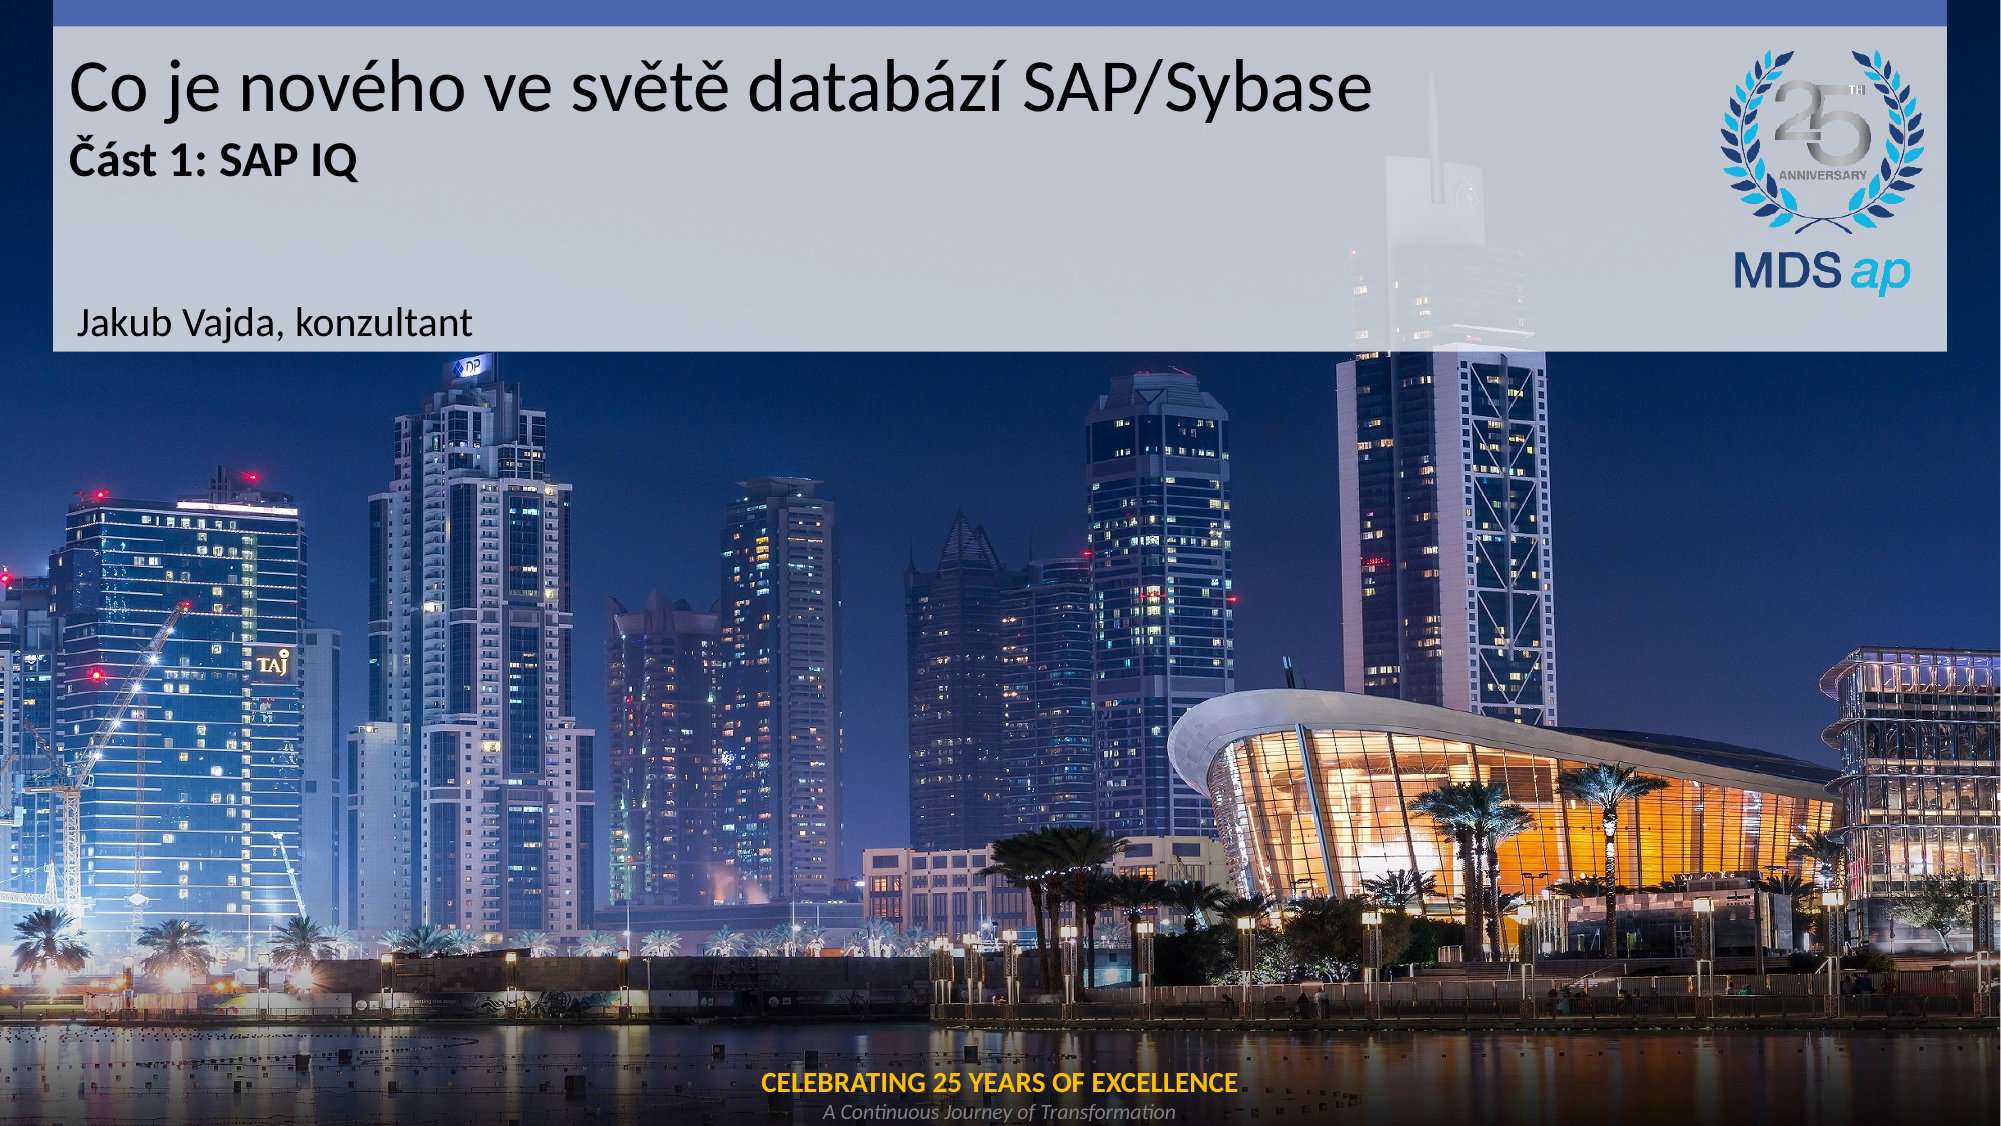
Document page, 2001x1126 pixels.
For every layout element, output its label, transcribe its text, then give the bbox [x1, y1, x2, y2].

picture [0, 0, 2001, 1126]
subtitle Jakub Vajda, konzultant [76, 294, 1440, 342]
picture [1721, 50, 1924, 297]
title Co je nového ve světě databází SAP/Sybase Část 1: SAP IQ [69, 36, 1665, 219]
